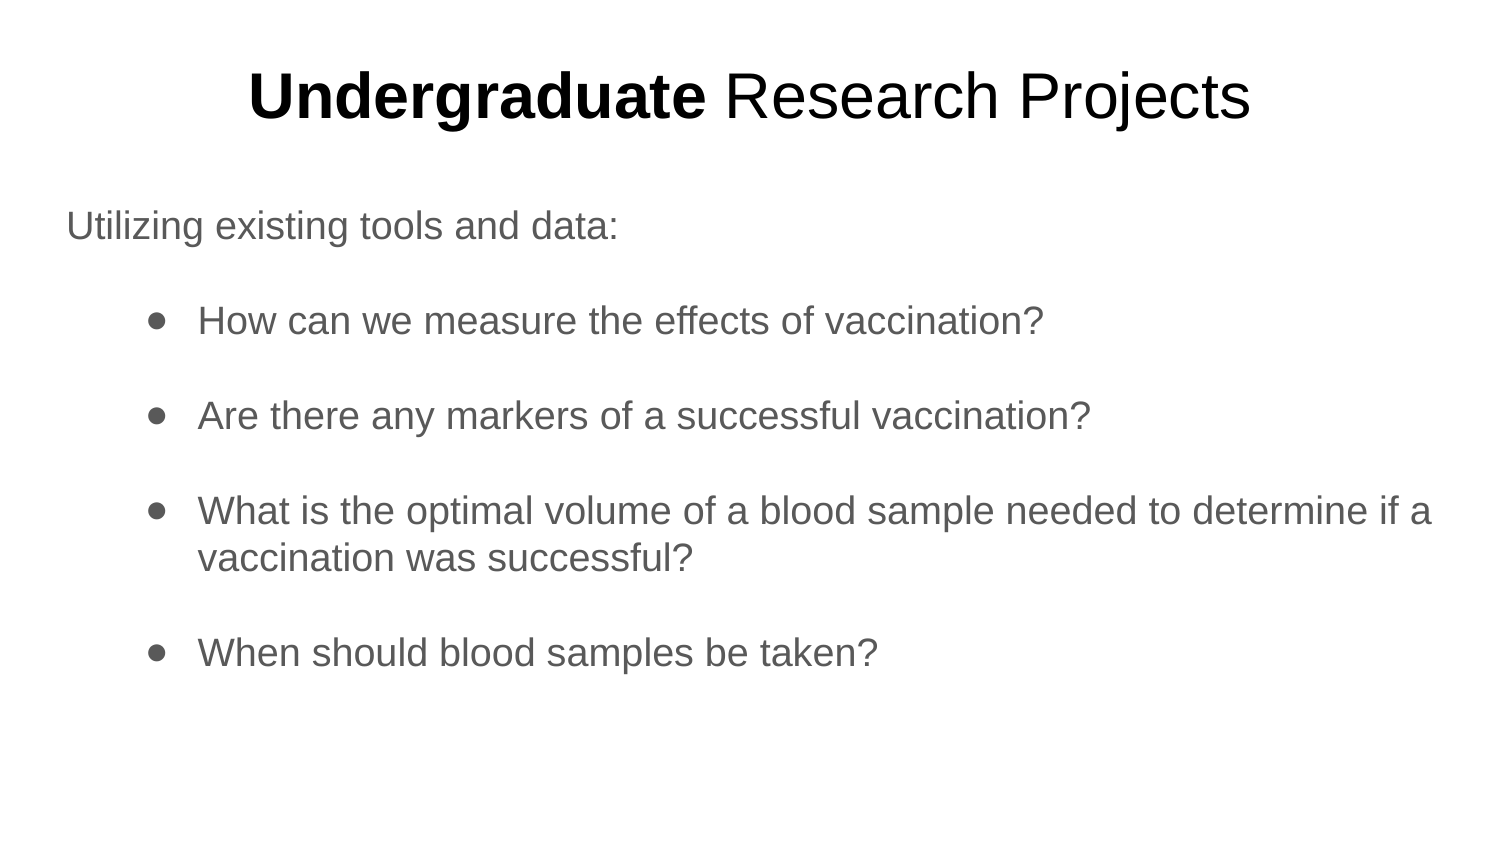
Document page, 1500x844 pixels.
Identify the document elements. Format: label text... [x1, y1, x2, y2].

title Undergraduate Research Projects [51, 38, 1449, 147]
subtitle Utilizing existing tools and data: How can we measure the effects of vaccination? Are there any markers of a successful vaccination? What is the optimal volume of a blood sample needed to determine if a vaccination was successful? When should blood samples be taken? [51, 184, 1449, 697]
